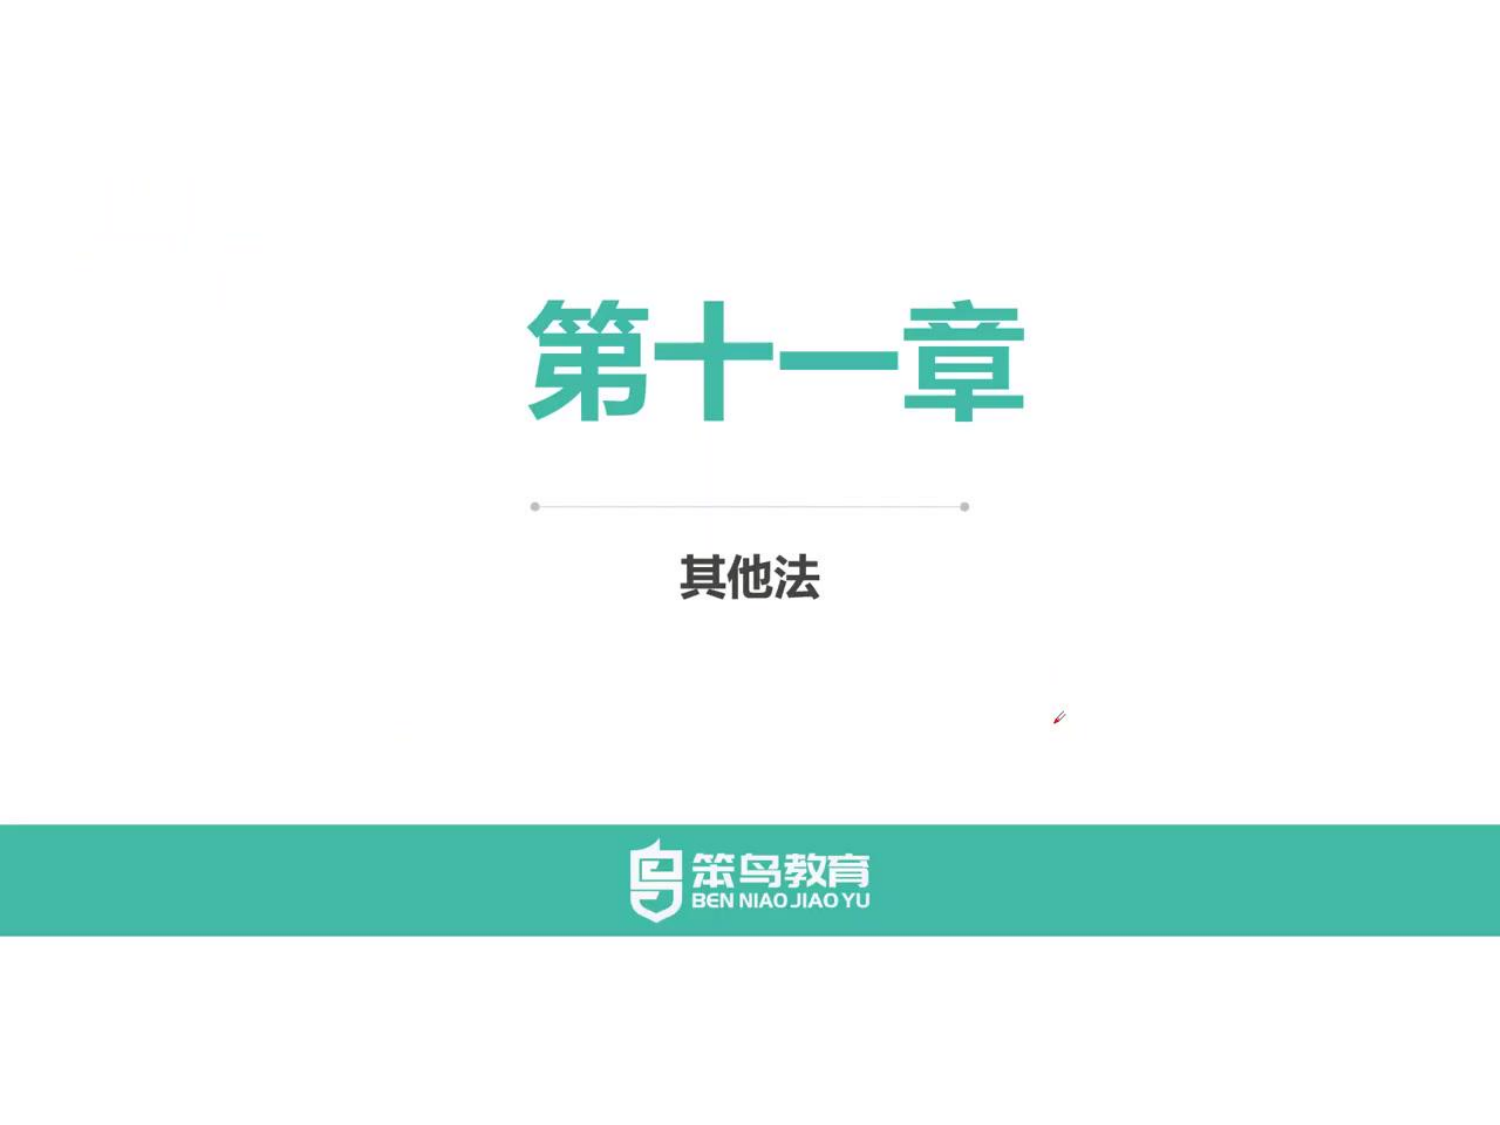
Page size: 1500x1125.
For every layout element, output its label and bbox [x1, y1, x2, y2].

picture [0, 140, 1500, 985]
